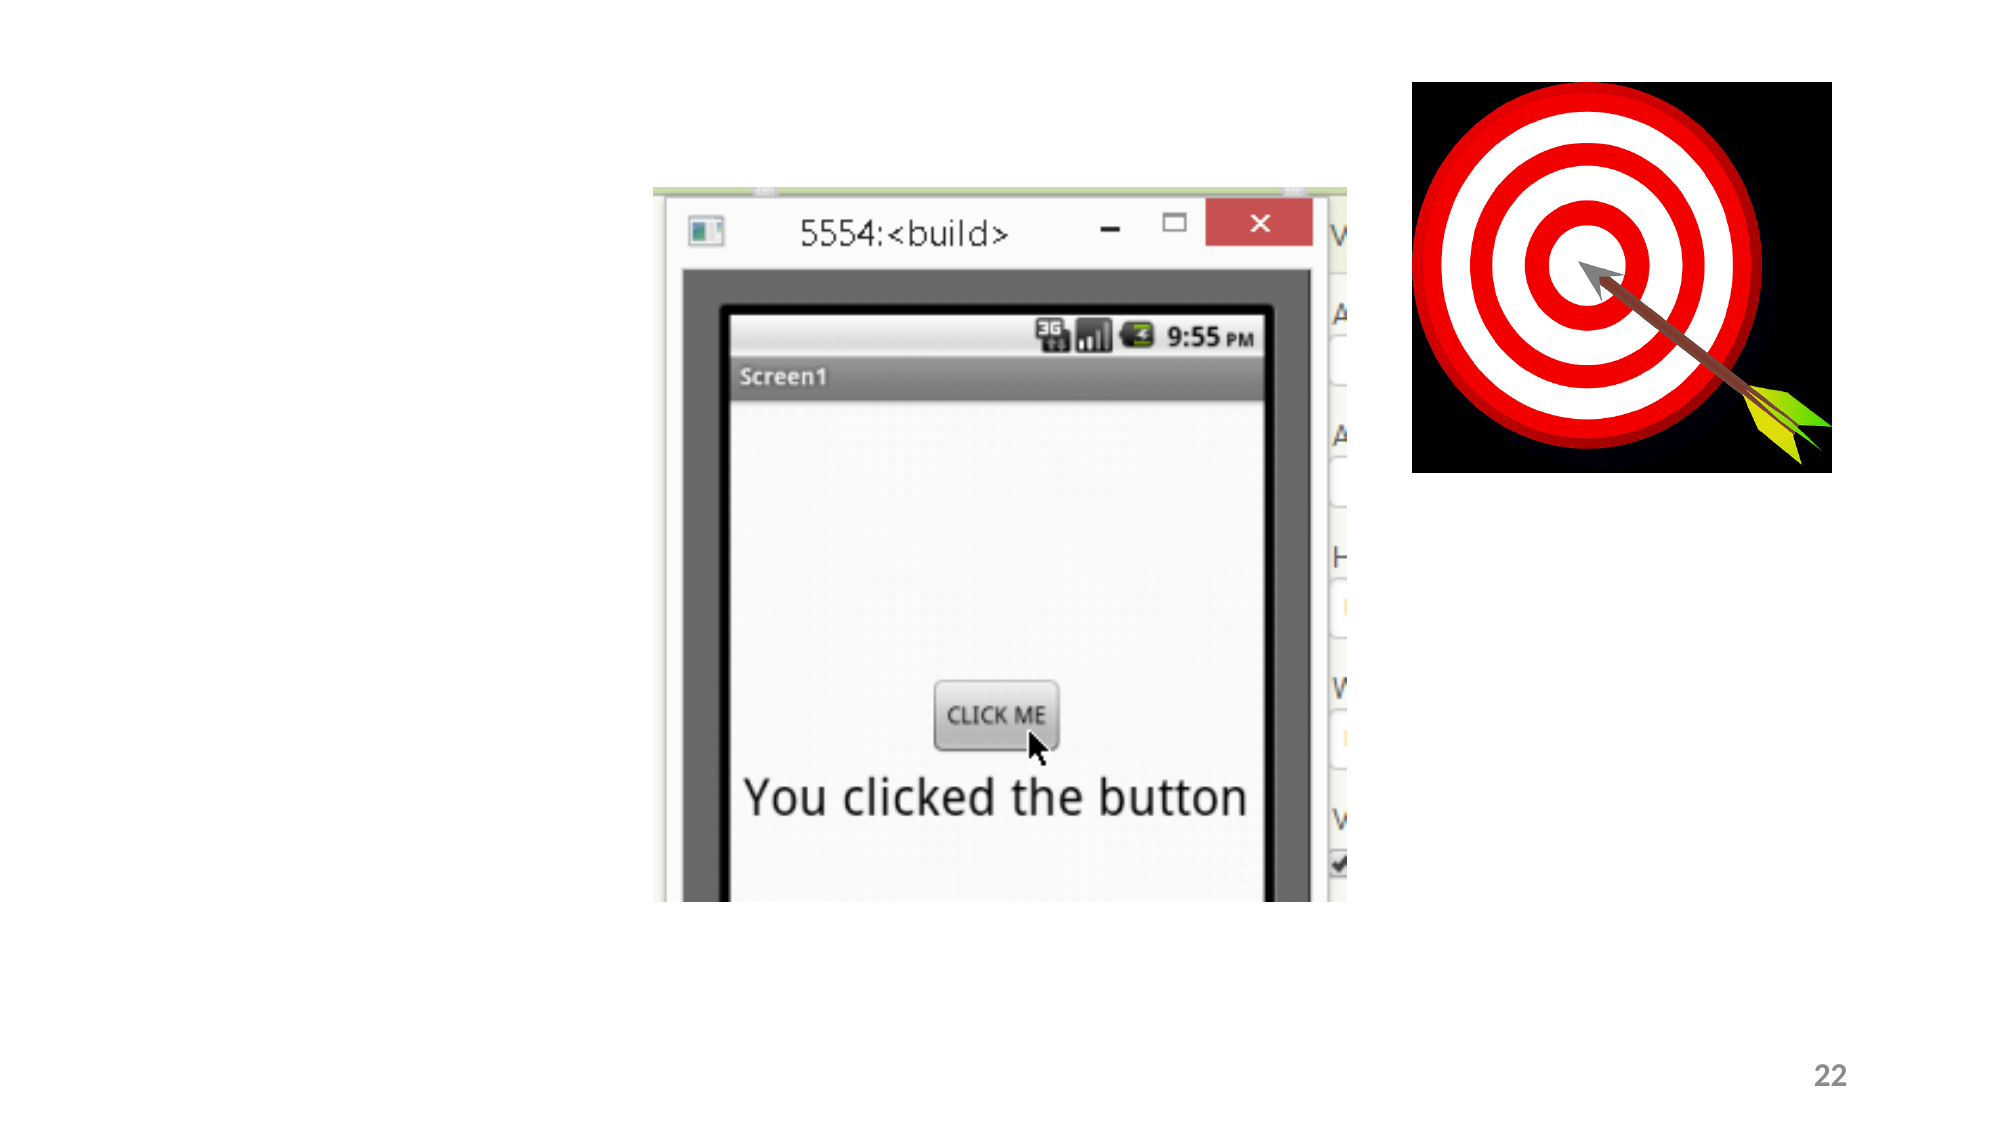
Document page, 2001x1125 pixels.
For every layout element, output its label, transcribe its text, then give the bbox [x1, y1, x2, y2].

slide_number 22 [1412, 1042, 1863, 1103]
picture [653, 187, 1347, 902]
picture [1412, 82, 1832, 473]
